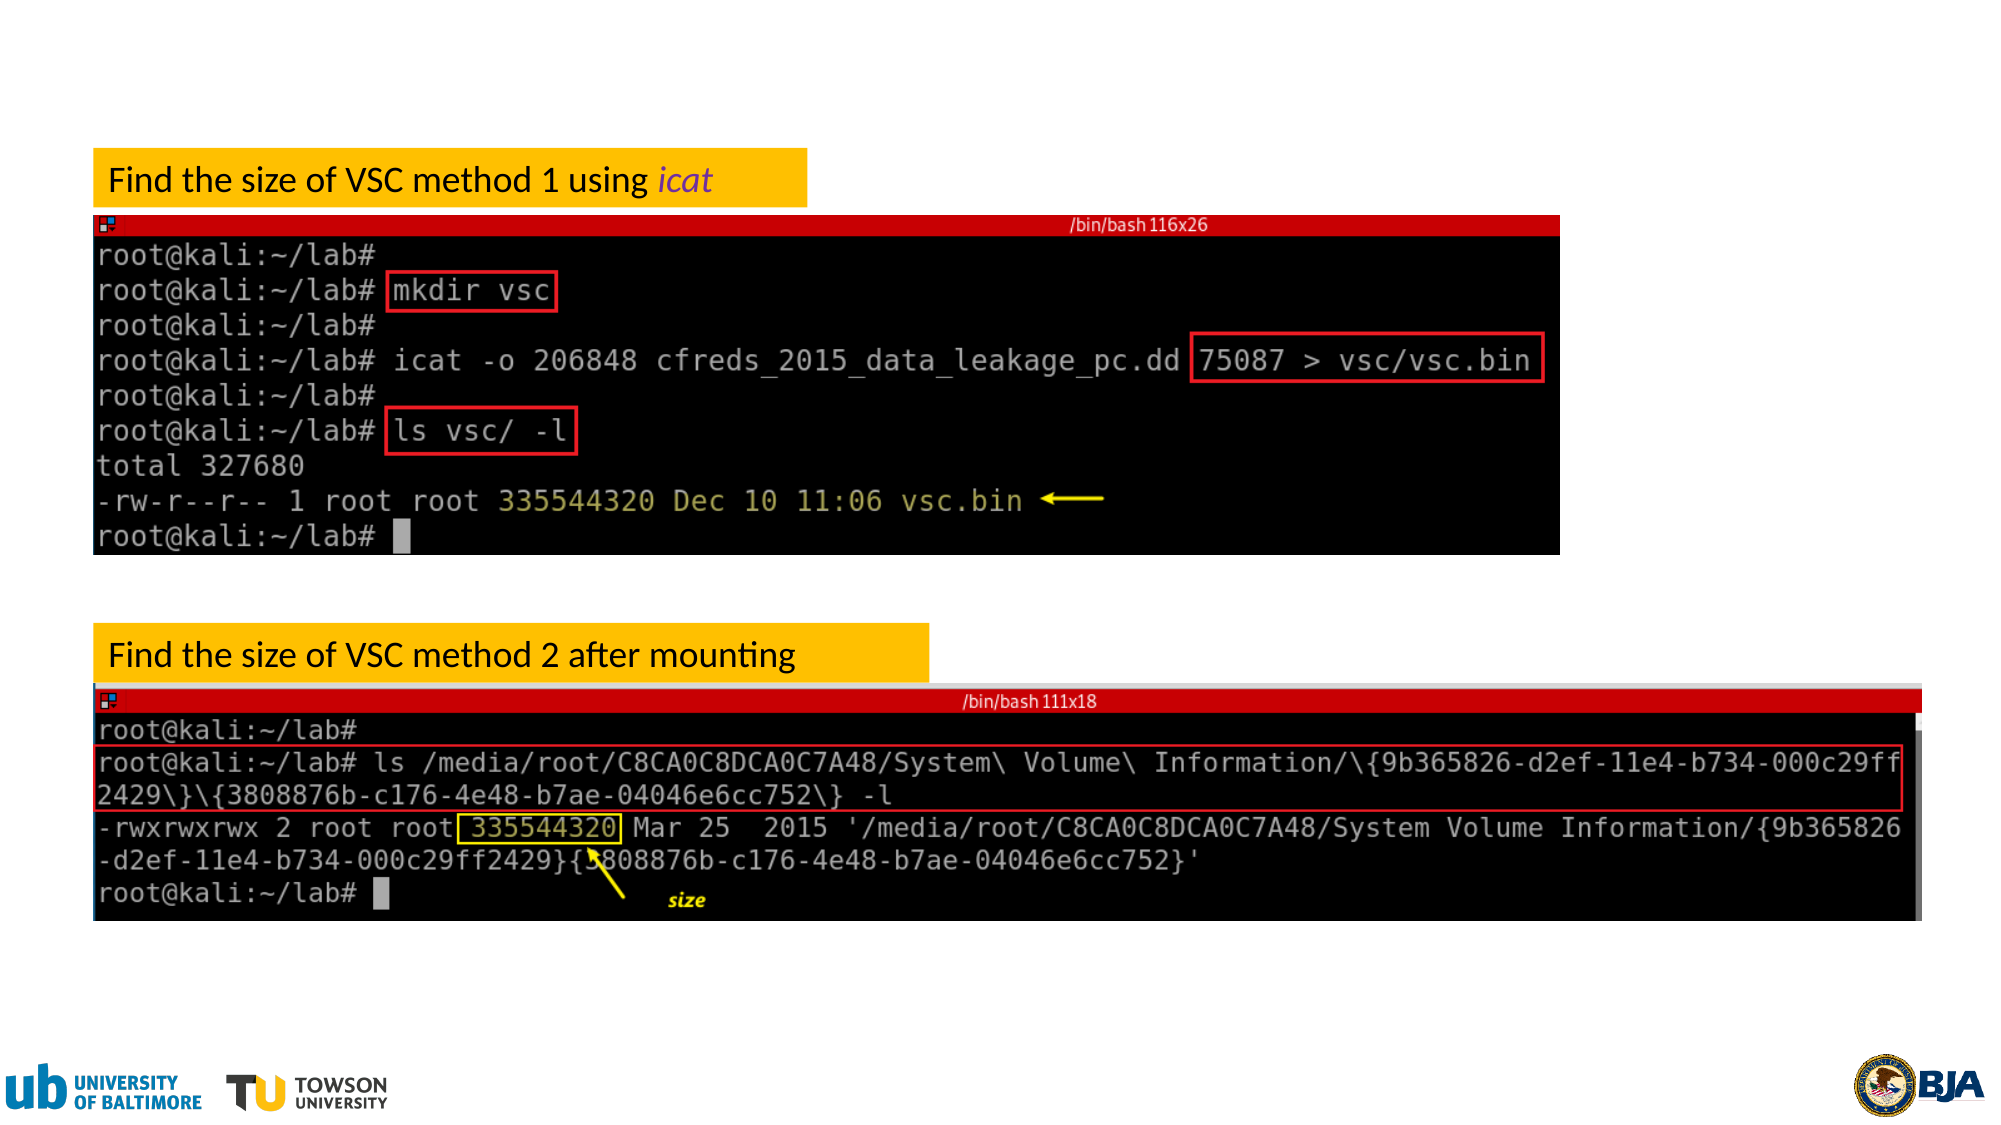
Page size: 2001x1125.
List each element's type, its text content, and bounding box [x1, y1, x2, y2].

picture [0, 1031, 407, 1125]
picture [1854, 1054, 1986, 1117]
picture [93, 683, 1922, 921]
picture [93, 215, 1560, 555]
text_box Find the size of VSC method 1 using icat [93, 147, 808, 208]
text_box Find the size of VSC method 2 after mounting [93, 622, 930, 683]
